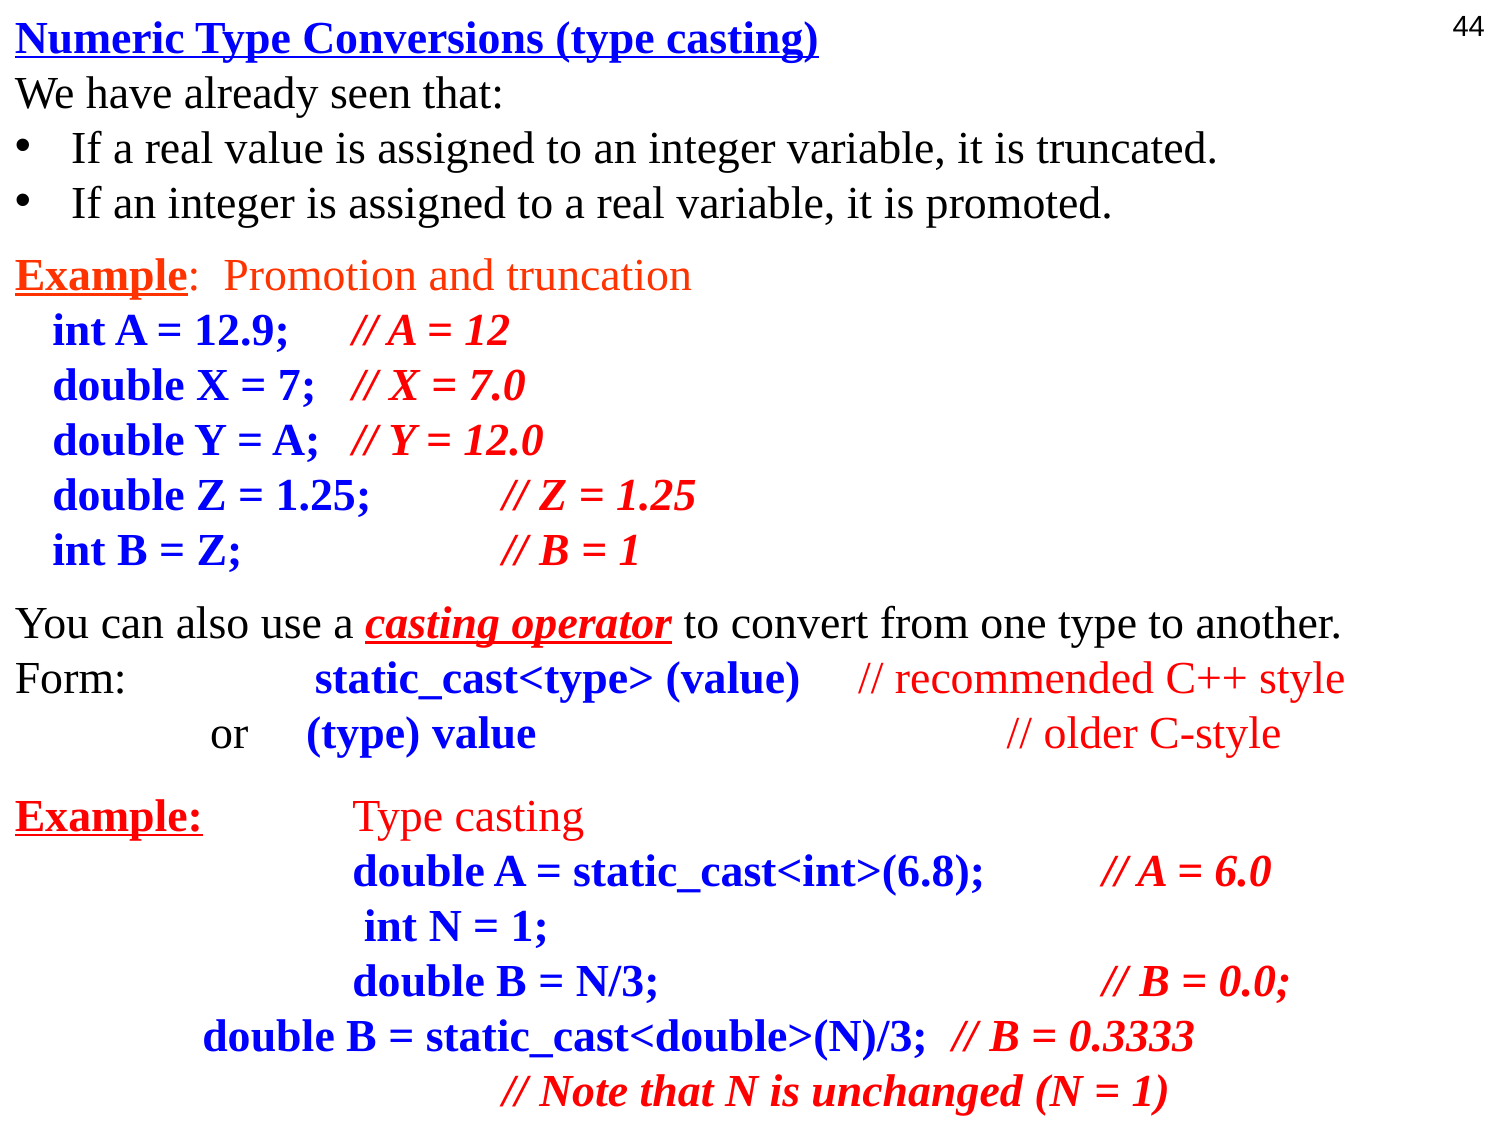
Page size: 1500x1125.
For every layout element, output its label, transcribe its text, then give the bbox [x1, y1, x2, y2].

text_box Numeric Type Conversions (type casting) We have already seen that: If a real value is assigned to an integer variable, it is truncated. If an integer is assigned to a real variable, it is promoted. [0, 0, 1466, 235]
text_box You can also use a casting operator to convert from one type to another. Form: static_cast<type> (value) // recommended C++ style or (type) value // older C-style Example: Type casting double A = static_cast<int>(6.8); // A = 6.0 int N = 1; double B = N/3; // B = 0.0; double B = static_cast<double>(N)/3; // B = 0.3333 // Note that N is unchanged (N = 1) [0, 585, 1500, 1123]
slide_number 44 [1466, 0, 1500, 79]
text_box Example: Promotion and truncation int A = 12.9; // A = 12 double X = 7; // X = 7.0 double Y = A; // Y = 12.0 double Z = 1.25; // Z = 1.25 int B = Z; // B = 1 [0, 237, 1301, 582]
